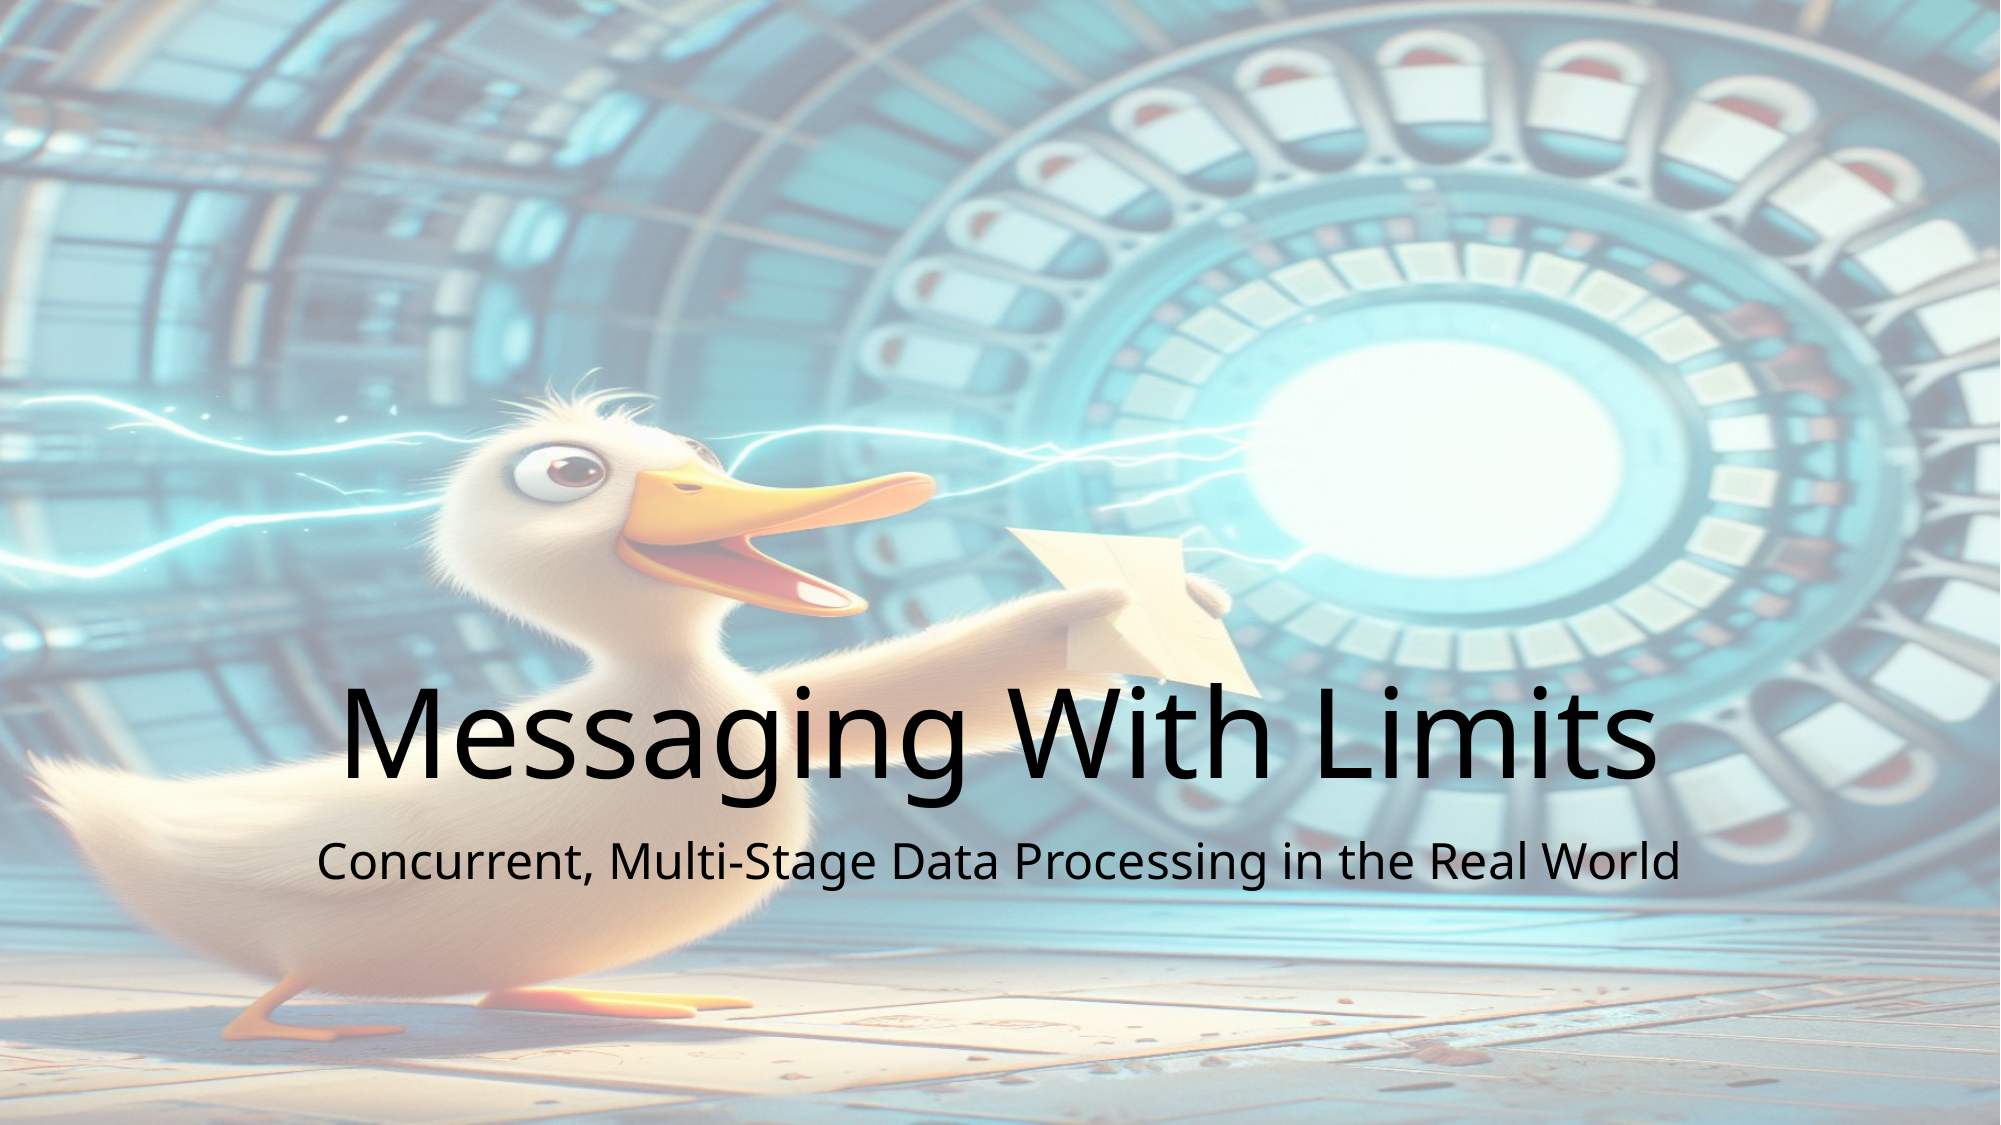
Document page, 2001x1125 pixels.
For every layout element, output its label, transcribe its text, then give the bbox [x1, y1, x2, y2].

subtitle Concurrent, Multi-Stage Data Processing in the Real World [249, 828, 1750, 1101]
title Messaging With Limits [249, 421, 1750, 814]
